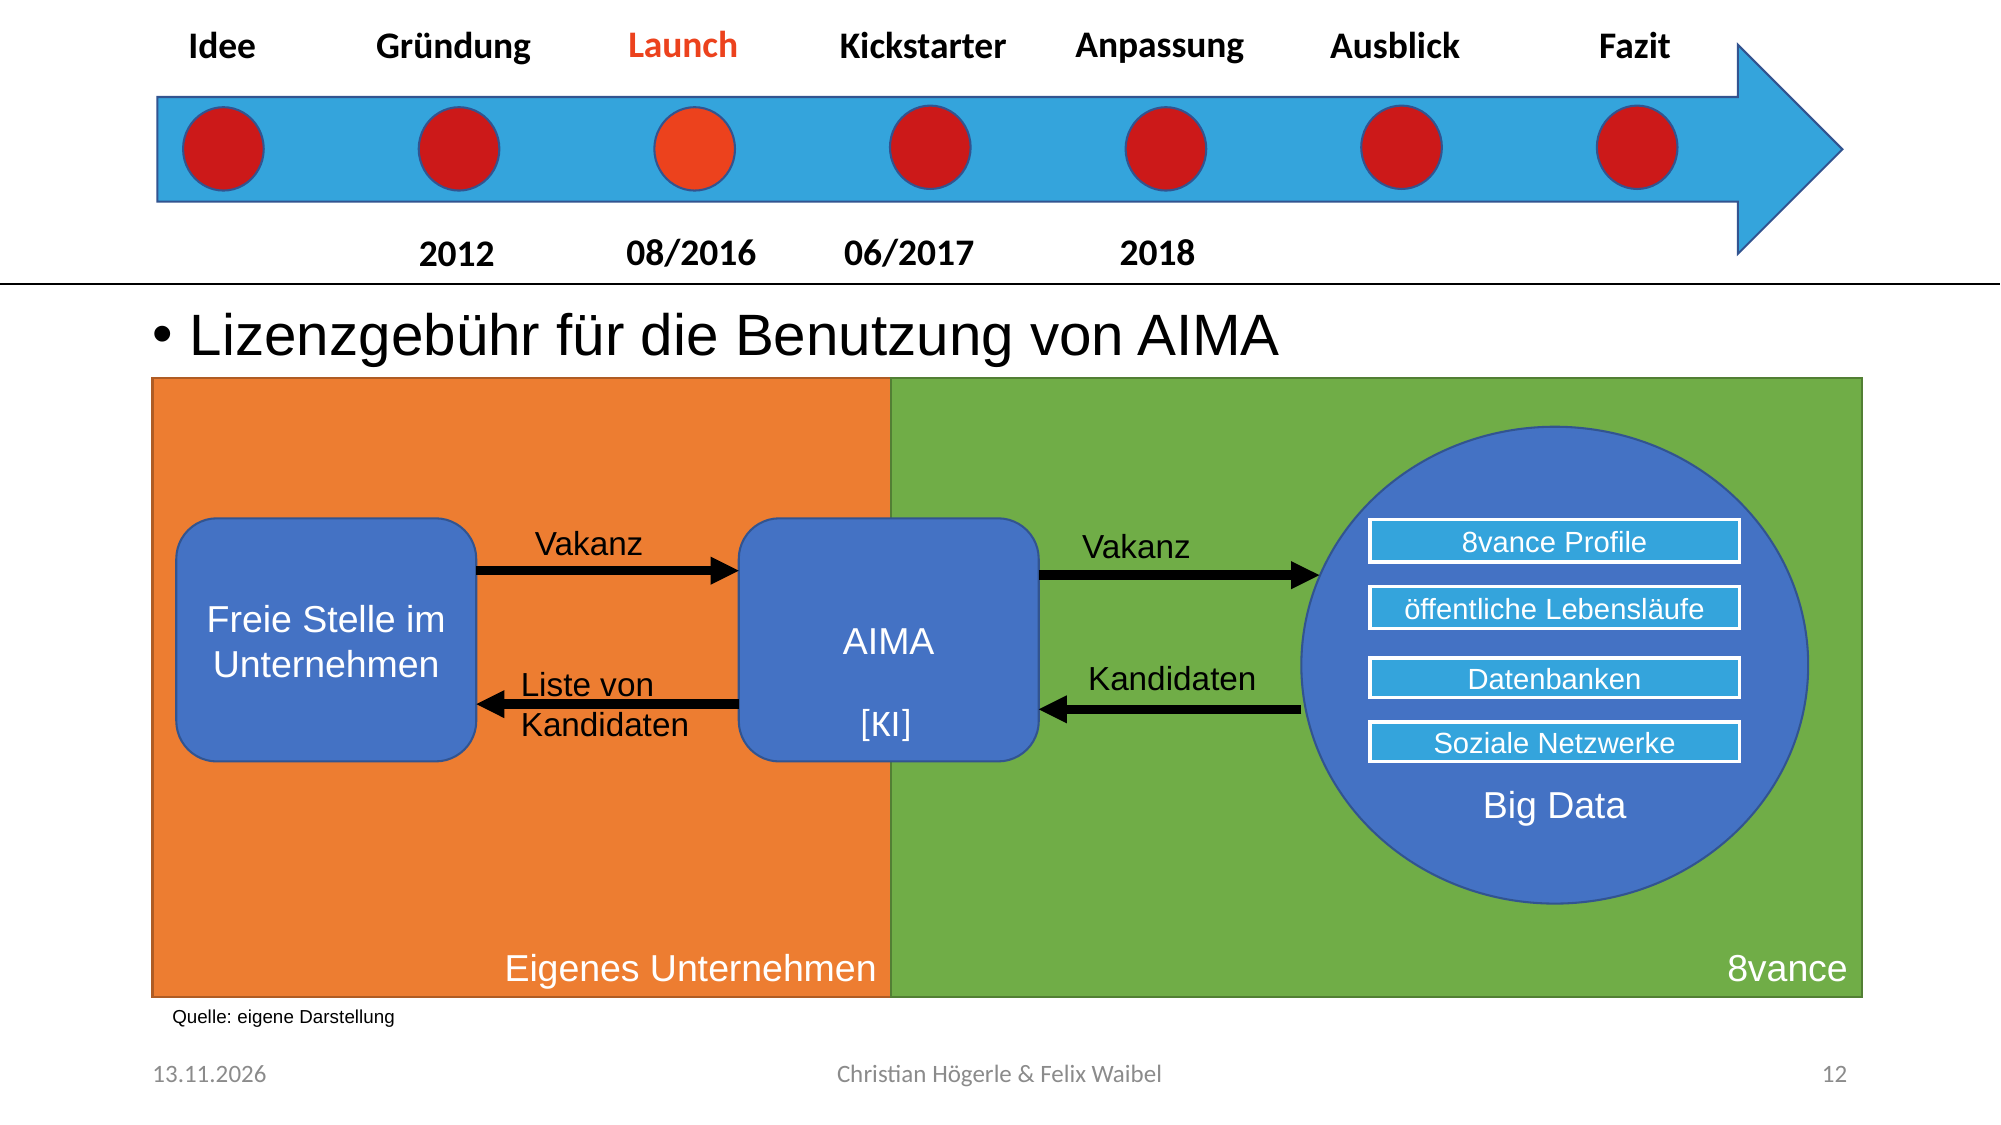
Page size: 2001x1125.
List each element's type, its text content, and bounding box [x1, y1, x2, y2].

list Lizenzgebühr für die Benutzung von AIMA [137, 297, 1824, 381]
text_box Quelle: eigene Darstellung [157, 997, 927, 1035]
footer Christian Högerle & Felix Waibel [662, 1042, 1338, 1103]
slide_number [137, 1042, 588, 1103]
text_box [157, 12, 1843, 283]
slide_number 12 [1412, 1042, 1863, 1103]
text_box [152, 377, 1863, 997]
